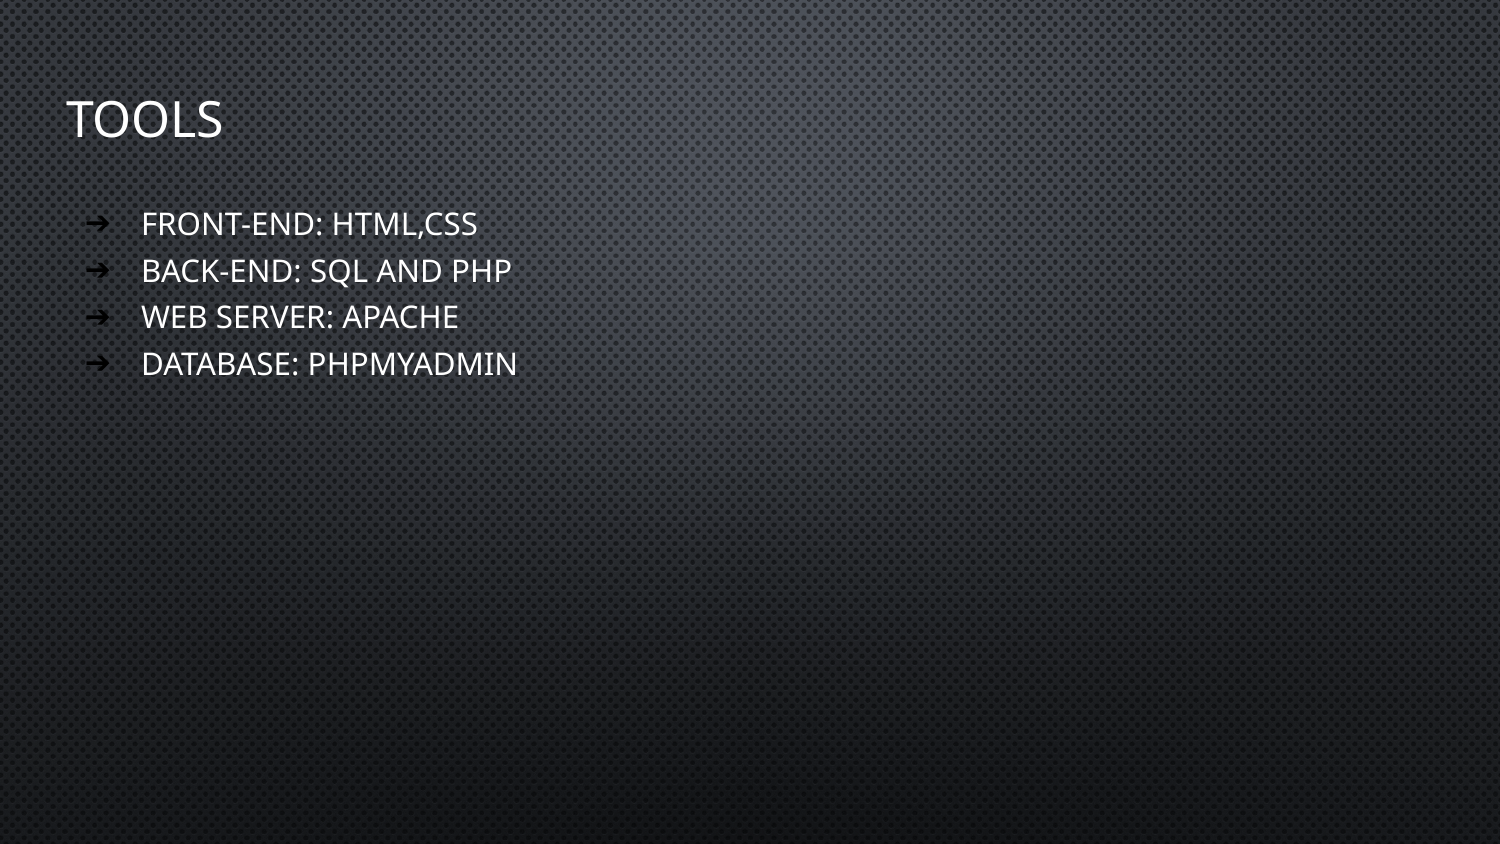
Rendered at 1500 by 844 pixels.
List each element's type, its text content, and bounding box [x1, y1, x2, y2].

list Front-End: HTML,CSS Back-end: SQL AND PHP Web Server: APACHE Database: PhpMyAdmin [51, 189, 1449, 750]
title TOOLS [51, 72, 1449, 167]
